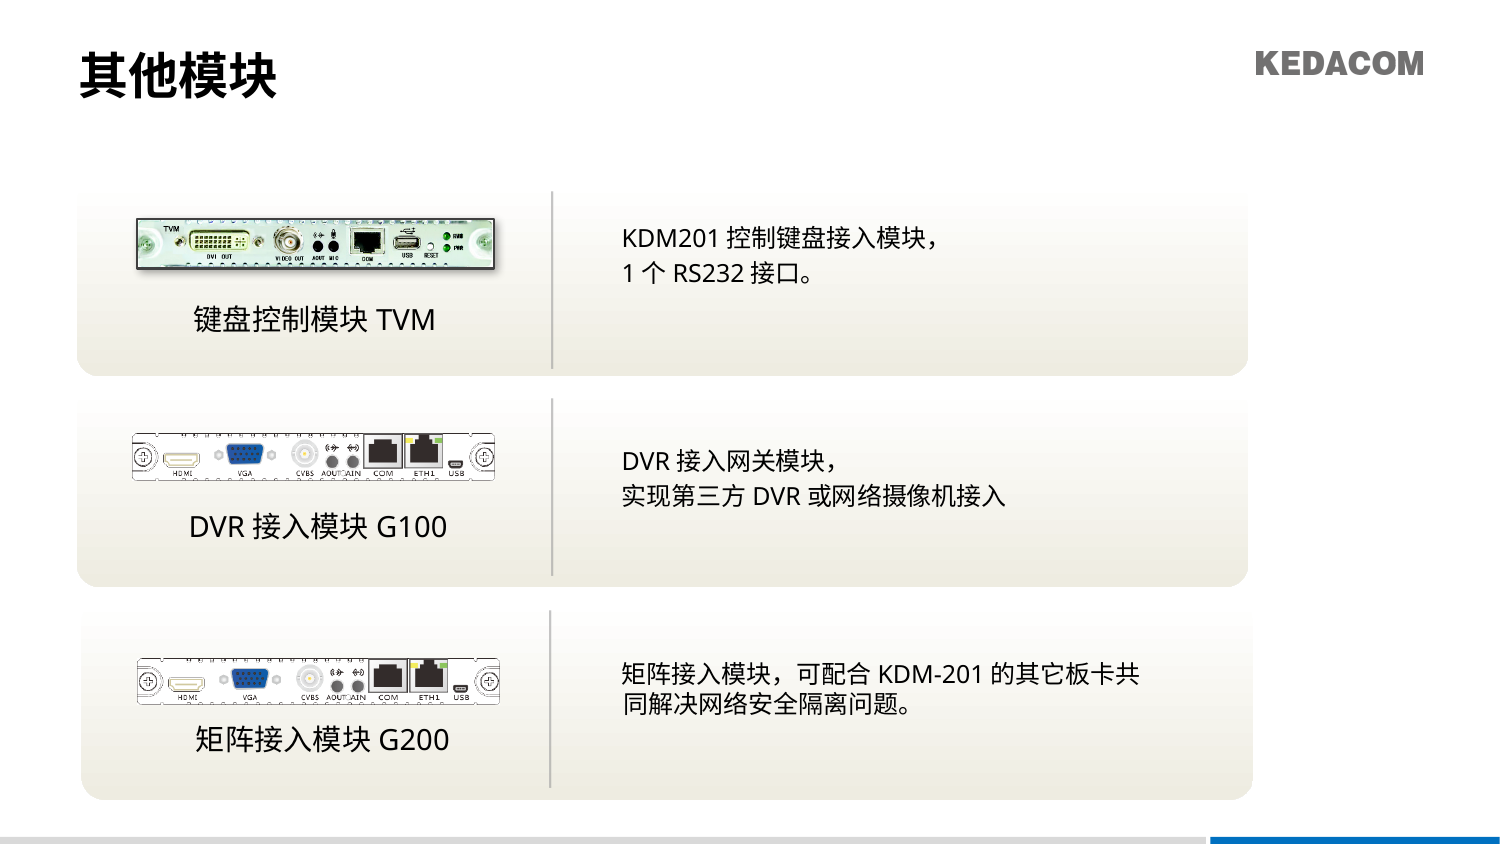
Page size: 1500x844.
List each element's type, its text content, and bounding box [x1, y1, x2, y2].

text_box DVR接入网关模块， 实现第三方DVR或网络摄像机接入 [597, 433, 1173, 546]
picture [137, 219, 494, 268]
picture [132, 433, 495, 481]
text_box 矩阵接入模块G200 [97, 709, 548, 765]
text_box [76, 386, 1249, 588]
picture [137, 657, 640, 706]
text_box [76, 179, 1249, 377]
text_box DVR接入模块G100 [93, 496, 543, 552]
text_box KDM201控制键盘接入模块， 1个RS232接口。 [597, 210, 1173, 327]
picture [463, 278, 642, 282]
title 其他模块 [63, 43, 1116, 105]
text_box [81, 598, 1254, 800]
text_box 矩阵接入模块，可配合KDM-201的其它板卡共同解决网络安全隔离问题。 [552, 646, 1167, 758]
picture [1256, 51, 1423, 75]
text_box 键盘控制模块TVM [162, 289, 468, 345]
